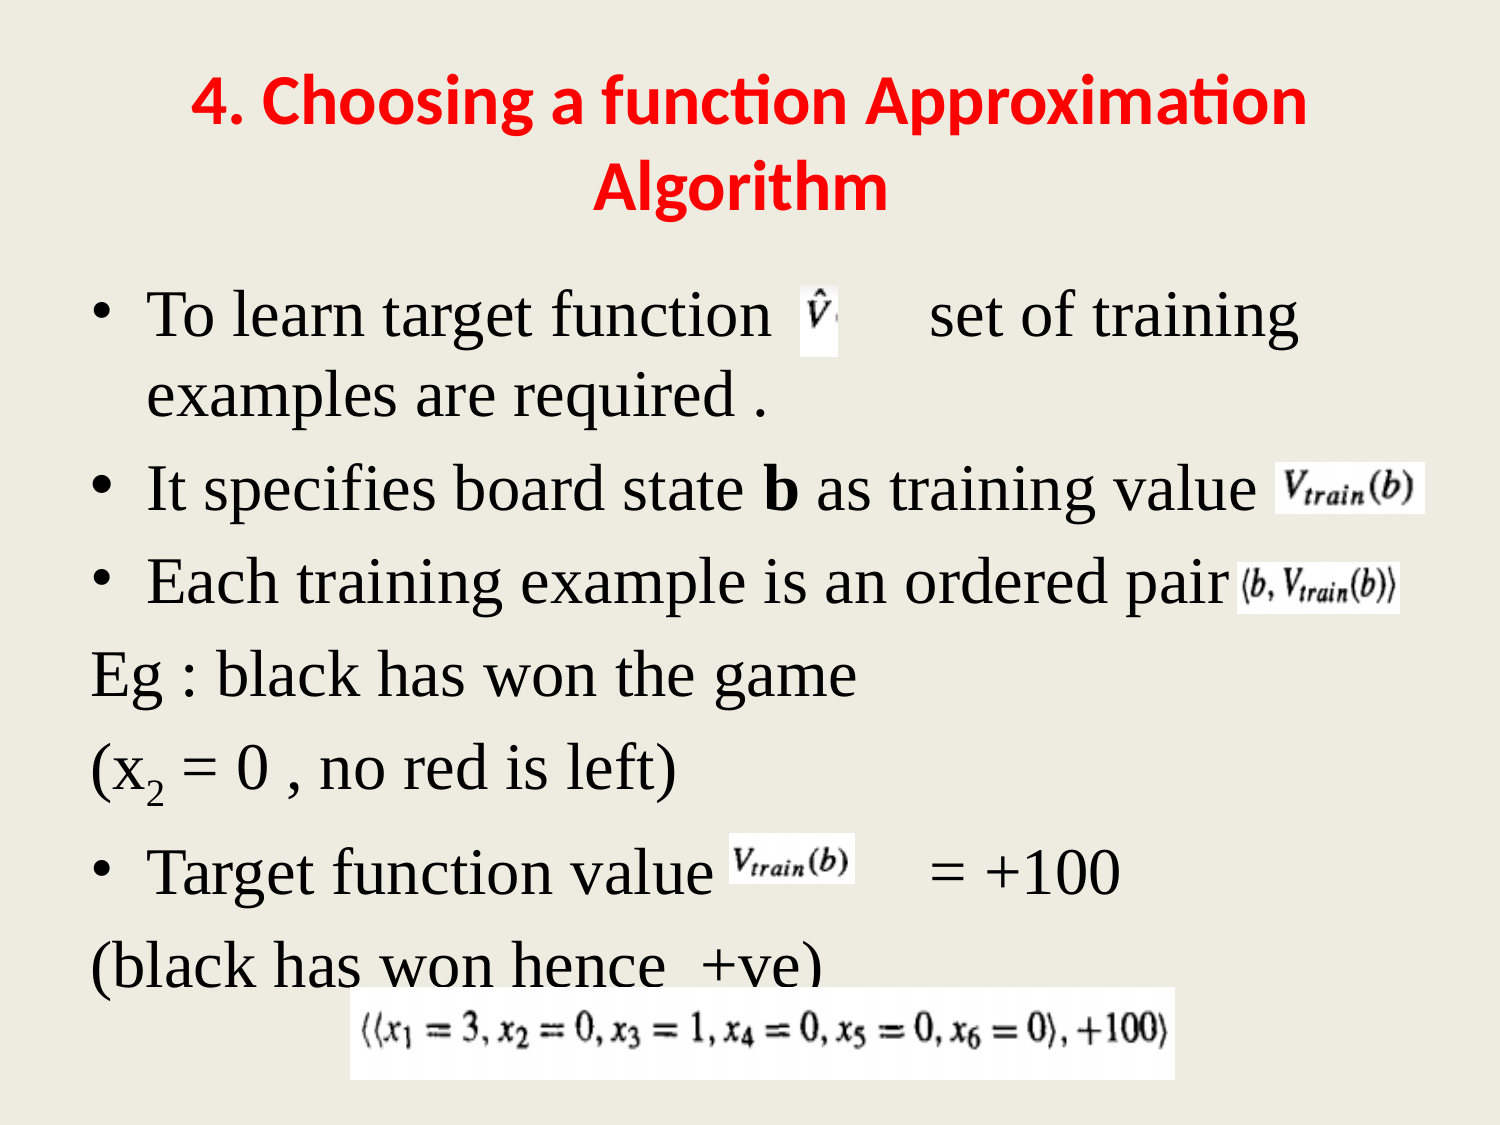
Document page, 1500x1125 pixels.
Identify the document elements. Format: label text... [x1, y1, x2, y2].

picture [349, 987, 1176, 1080]
title 4. Choosing a function Approximation Algorithm [75, 45, 1425, 233]
picture [799, 284, 838, 357]
list To learn target function set of training examples are required . It specifies board state b as training value Each training example is an ordered pair Eg : black has won the game (x2 = 0 , no red is left) Target function value = +100 (black has won hence +ve) [75, 262, 1425, 1088]
picture [1237, 562, 1401, 615]
picture [729, 832, 855, 884]
picture [1274, 462, 1426, 515]
